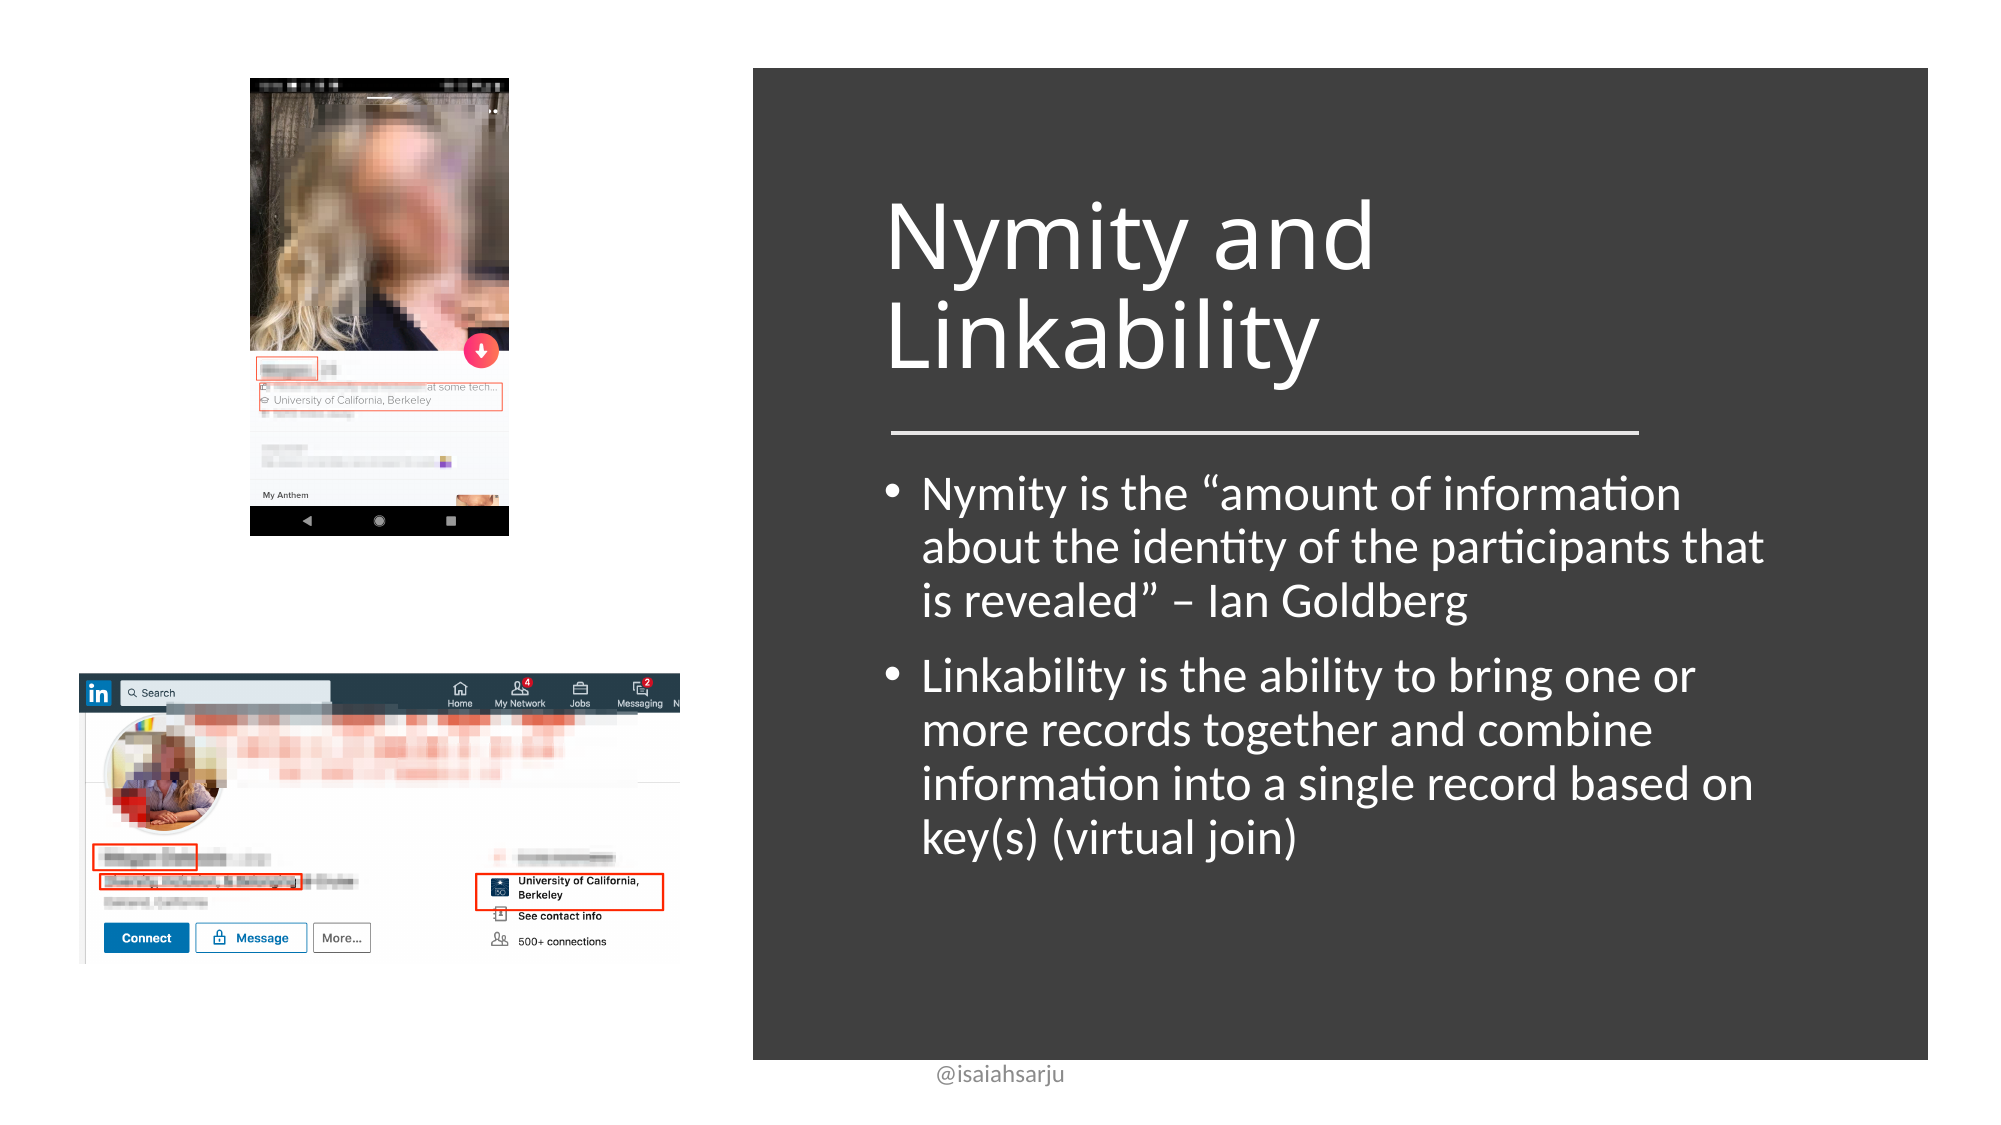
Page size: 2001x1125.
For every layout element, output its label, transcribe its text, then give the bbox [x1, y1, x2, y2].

picture [250, 78, 509, 537]
footer @isaiahsarju [662, 1042, 1338, 1103]
list Nymity is the “amount of information about the identity of the participants that is revealed” – Ian Goldberg Linkability is the ability to bring one or more records together and combine information into a single record based on key(s) (virtual join) [869, 459, 1812, 950]
text_box [762, 77, 1918, 1050]
picture [78, 671, 680, 964]
title Nymity and Linkability [869, 172, 1795, 407]
